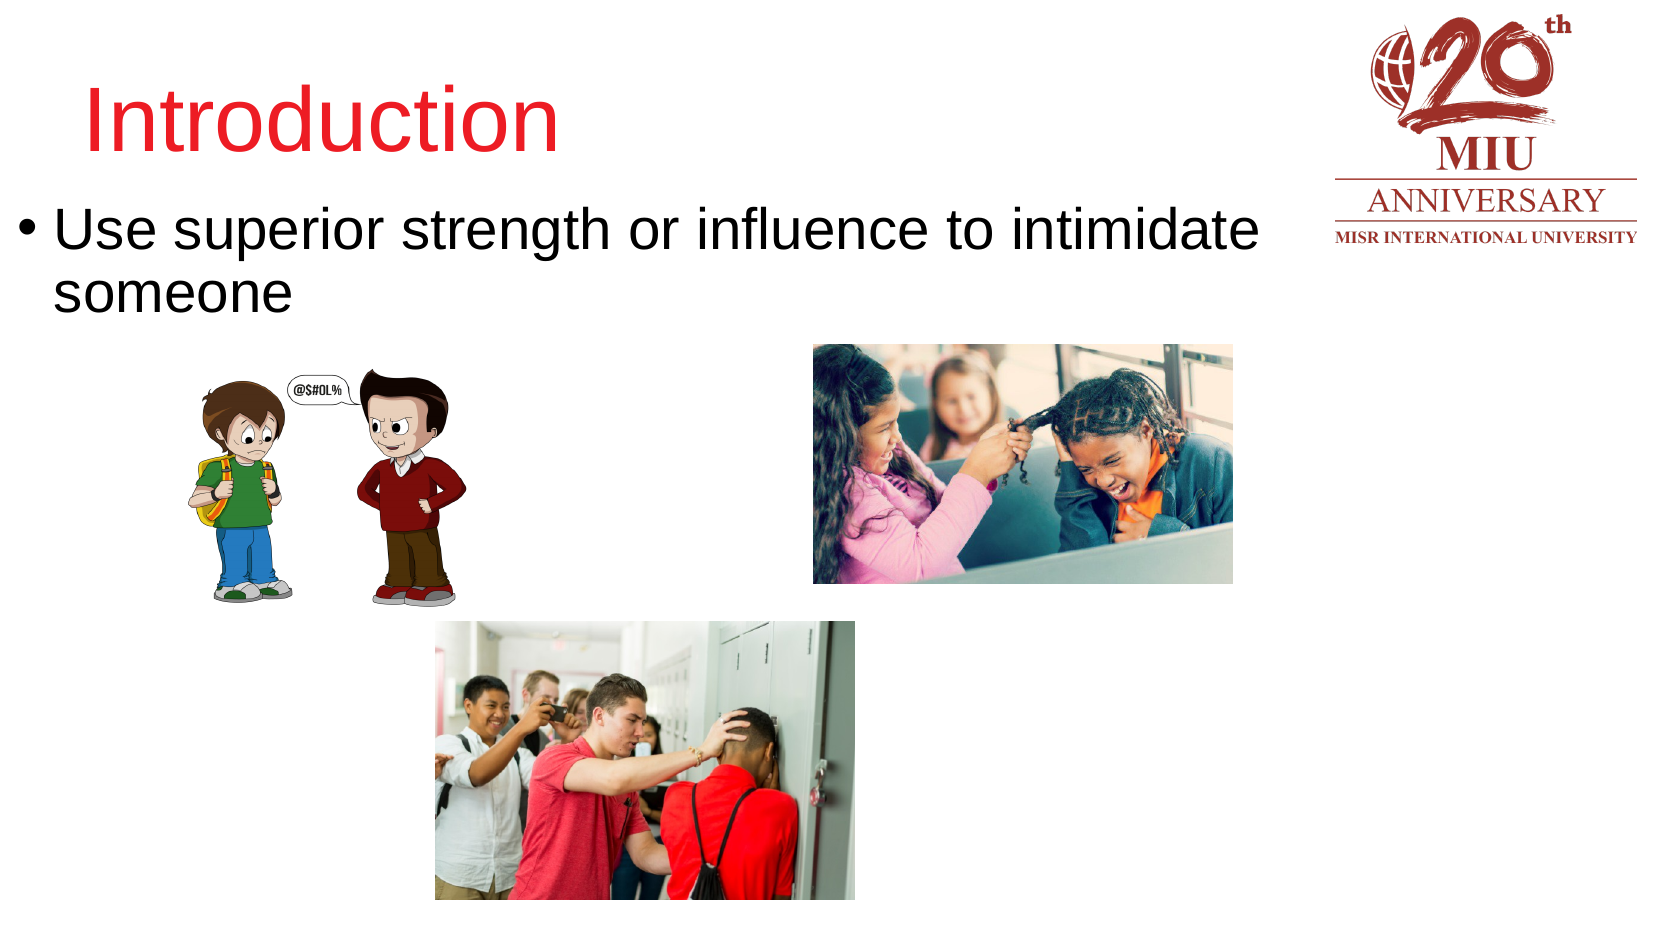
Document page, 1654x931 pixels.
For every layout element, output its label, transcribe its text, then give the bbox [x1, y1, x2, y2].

picture [1334, 14, 1638, 255]
picture [813, 344, 1233, 585]
picture [132, 349, 855, 900]
text_box Introduction [82, 37, 1329, 192]
text_box Use superior strength or influence to intimidate someone [1, 191, 1290, 300]
